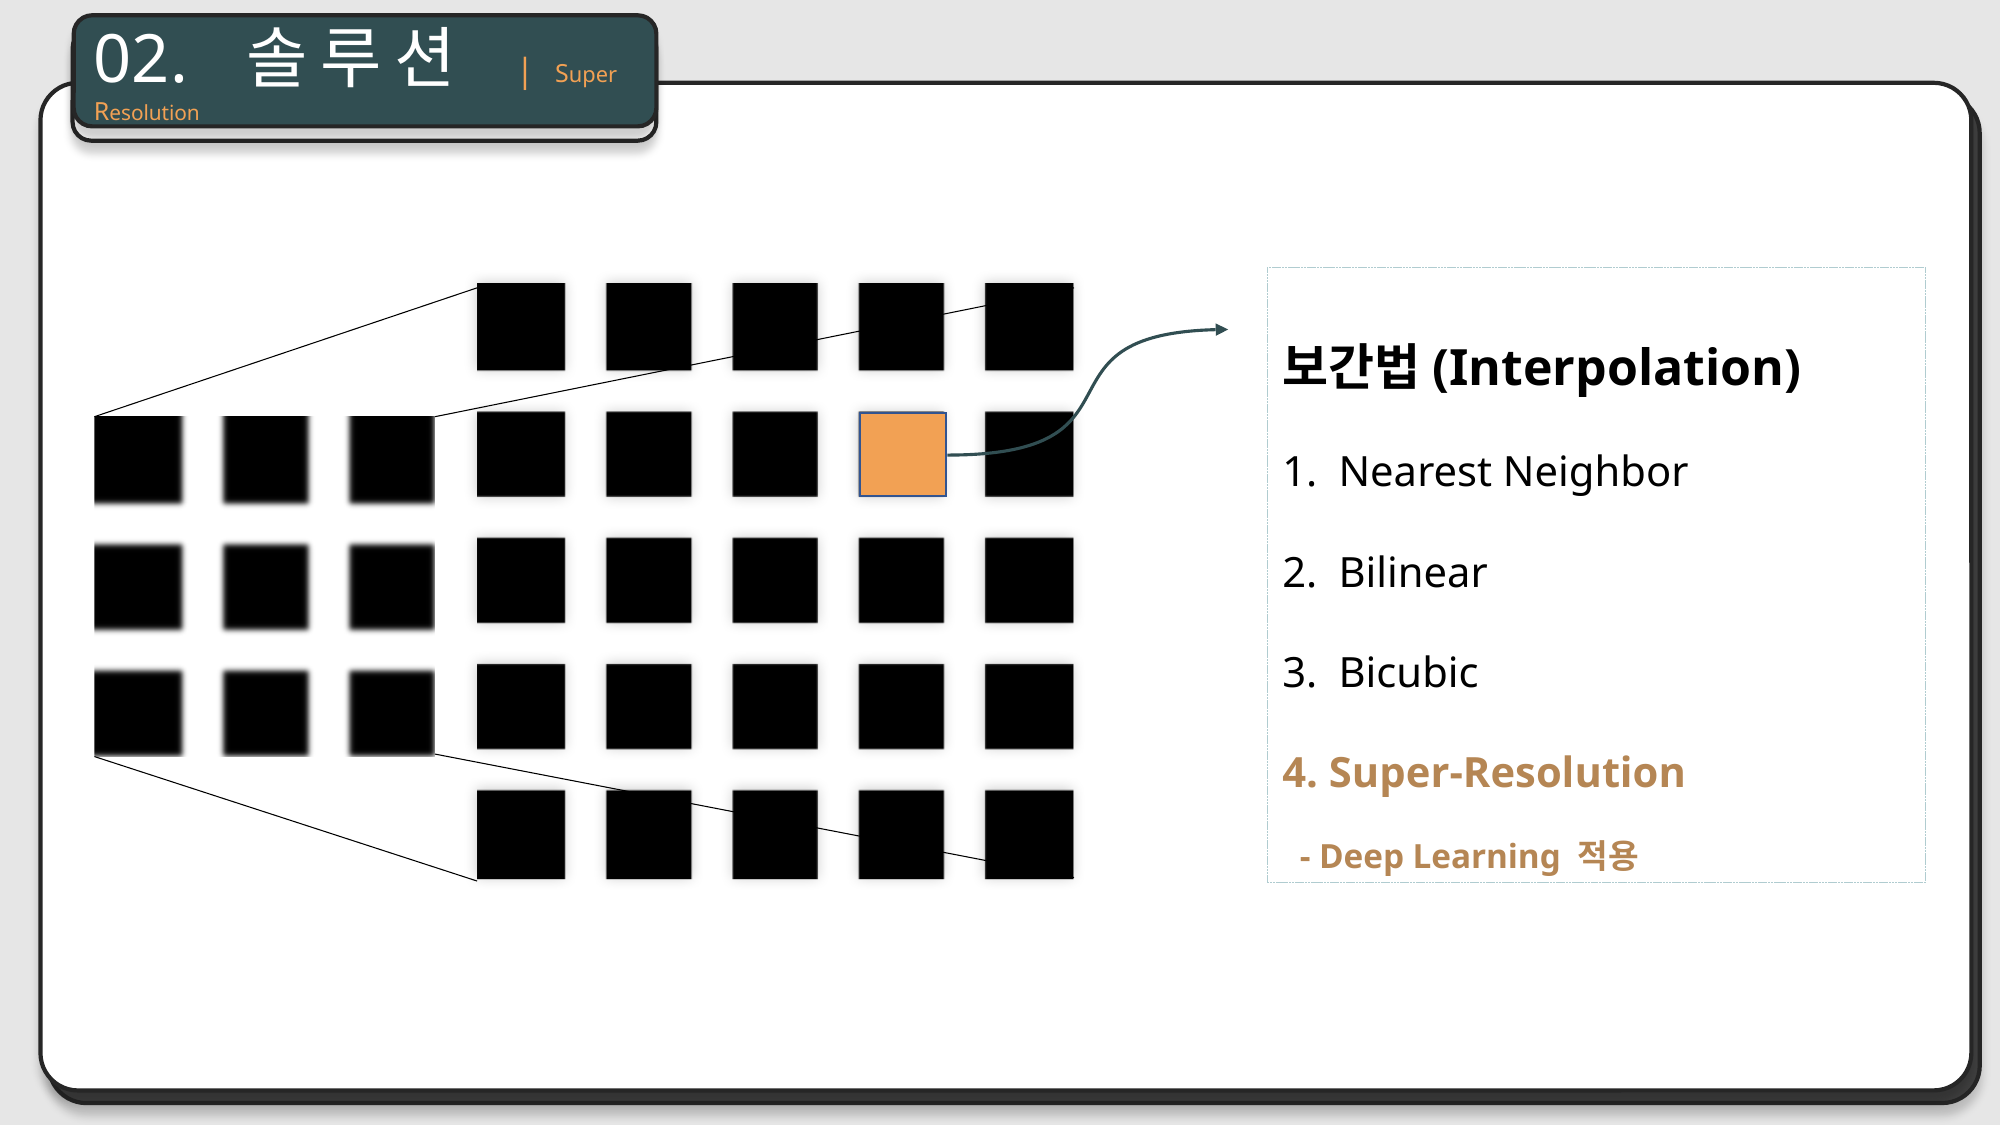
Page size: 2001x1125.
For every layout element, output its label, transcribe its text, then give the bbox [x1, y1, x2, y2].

picture [477, 417, 1074, 753]
picture [478, 878, 1074, 882]
picture [477, 283, 1074, 287]
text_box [947, 329, 1229, 456]
picture [94, 417, 436, 756]
text_box [39, 81, 1973, 1092]
text_box 보간법(Interpolation) Nearest Neighbor Bilinear Bicubic 4. Super-Resolution - Deep Learning 적용 [1267, 267, 1926, 883]
text_box [1956, 106, 1981, 1102]
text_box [434, 287, 1075, 417]
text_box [94, 287, 434, 417]
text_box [94, 756, 478, 882]
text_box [434, 753, 1075, 878]
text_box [72, 15, 657, 141]
